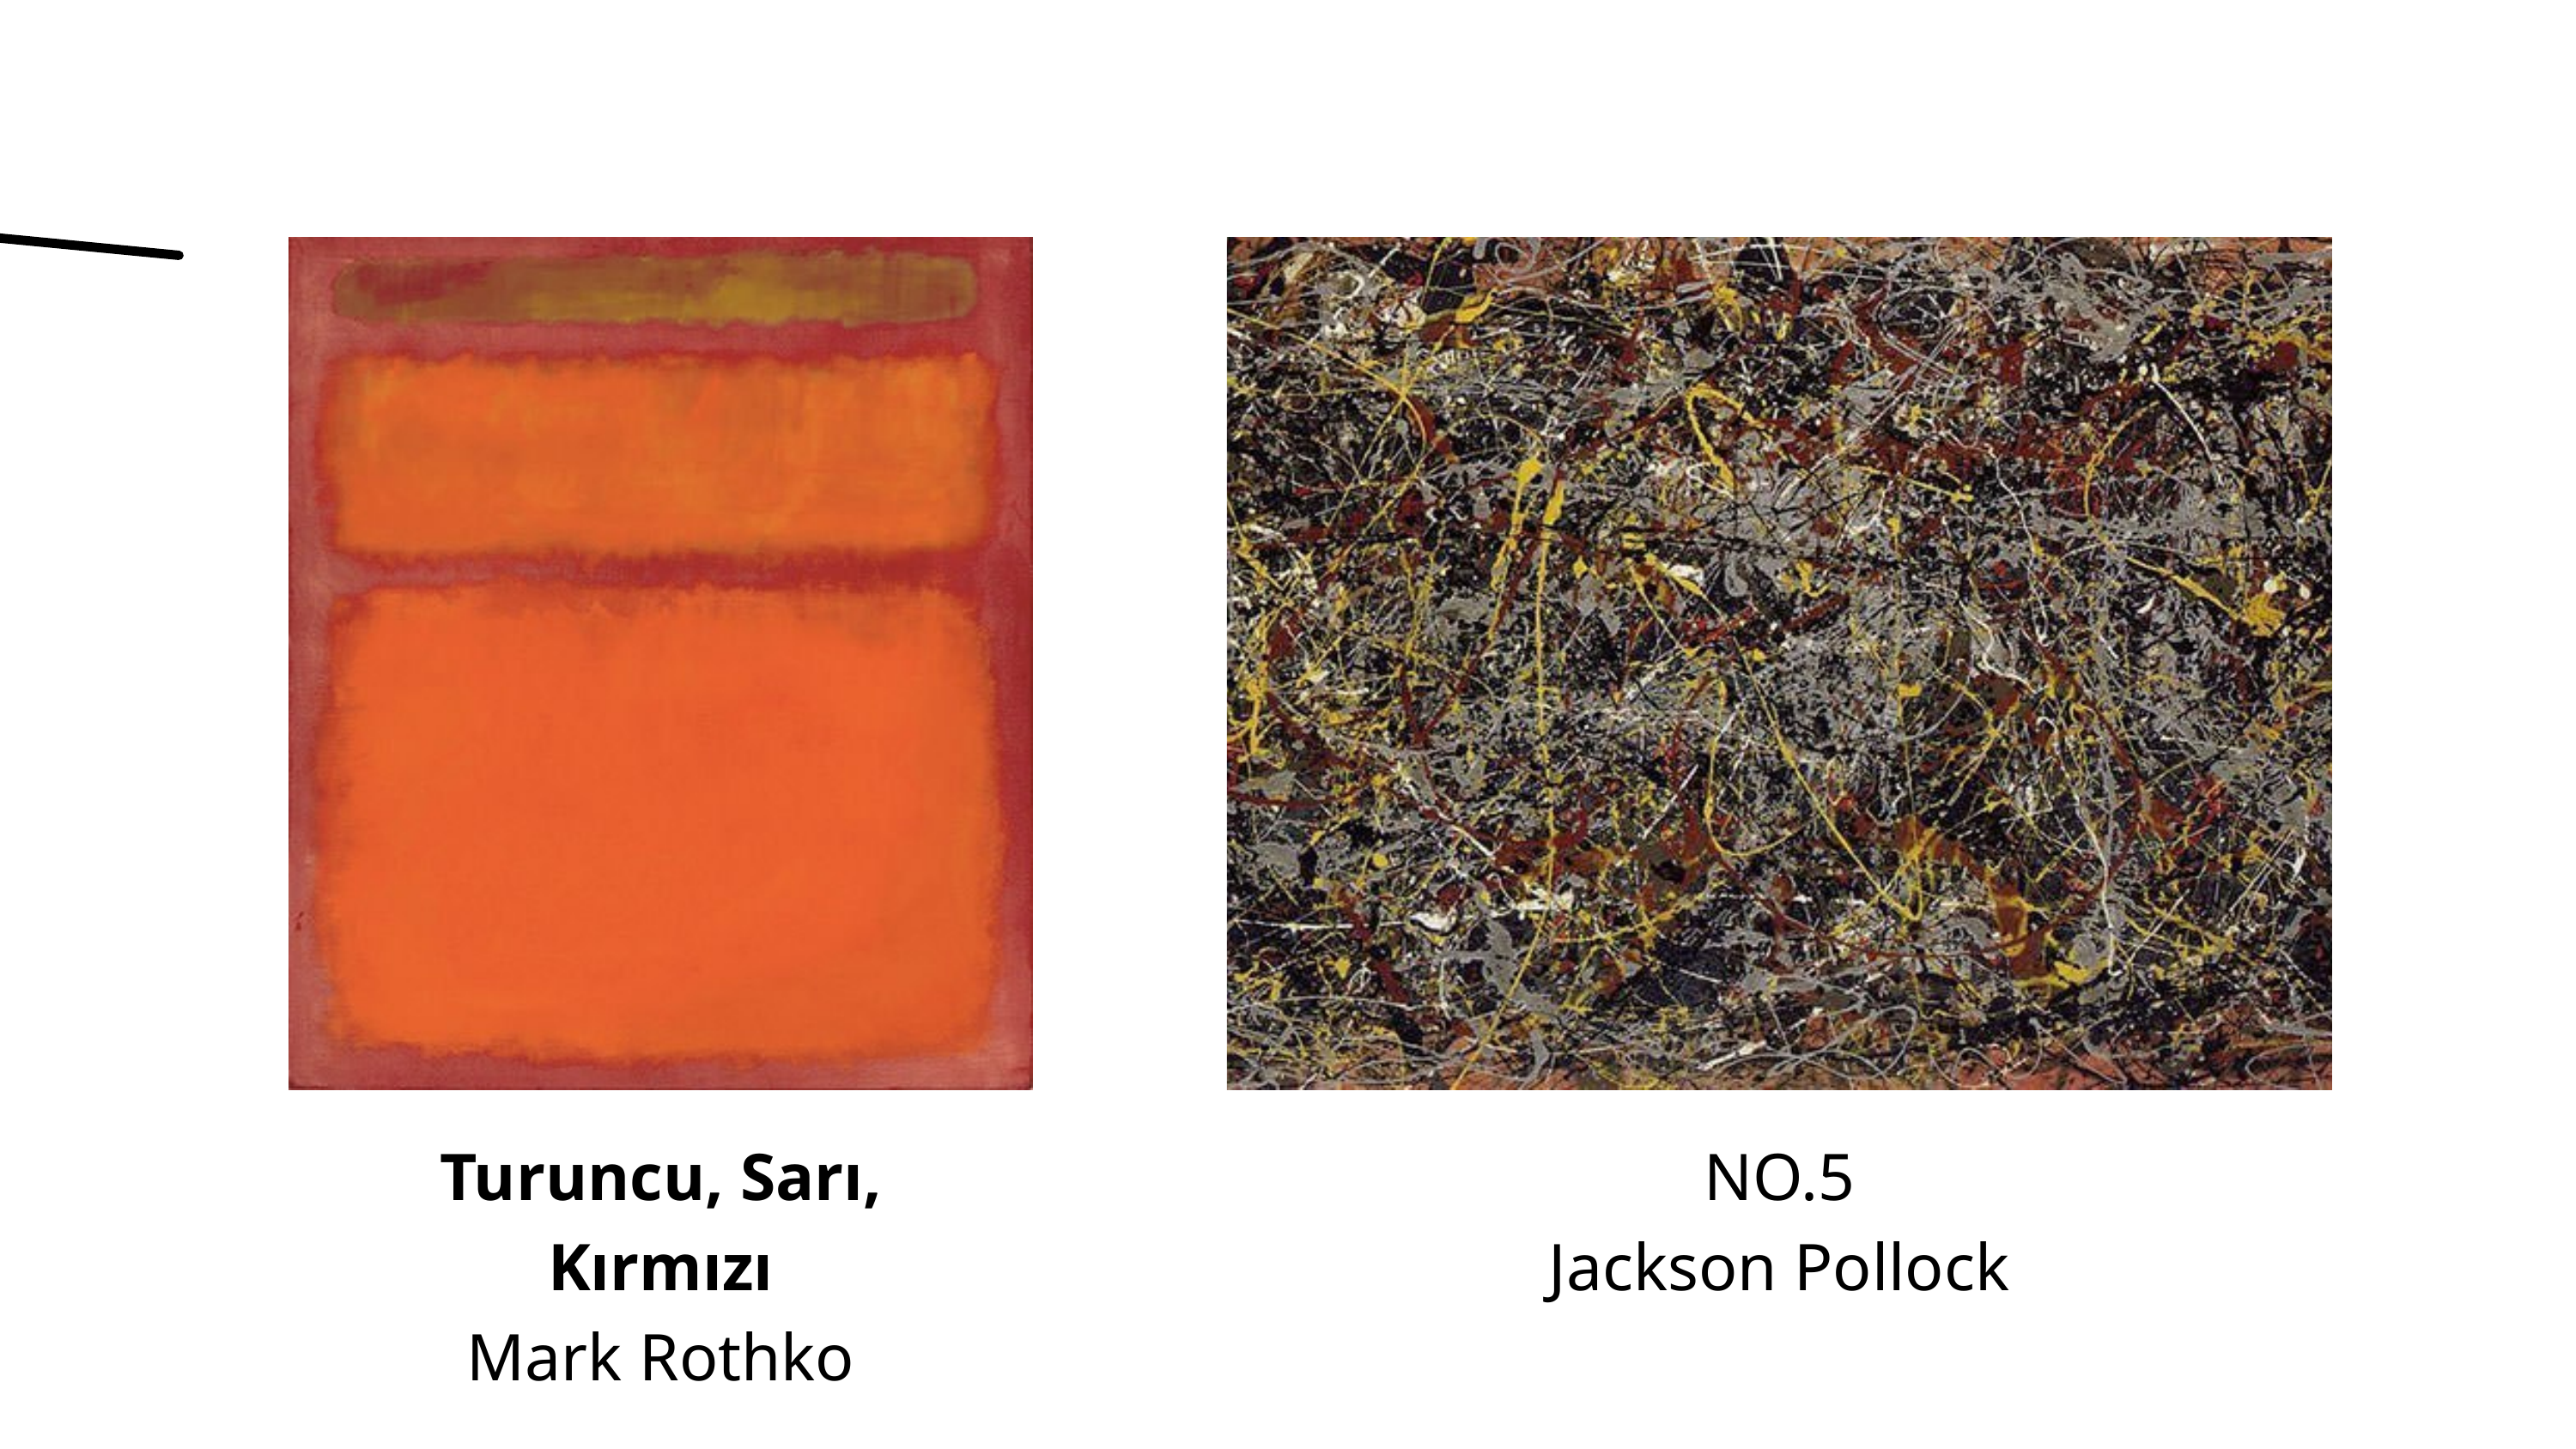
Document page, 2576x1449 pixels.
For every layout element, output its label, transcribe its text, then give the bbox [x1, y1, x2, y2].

text_box NO.5 Jackson Pollock [1226, 1123, 2332, 1394]
text_box Turuncu, Sarı, Kırmızı Mark Rothko [328, 1123, 994, 1394]
picture [289, 237, 1033, 1090]
picture [1226, 237, 2333, 1090]
